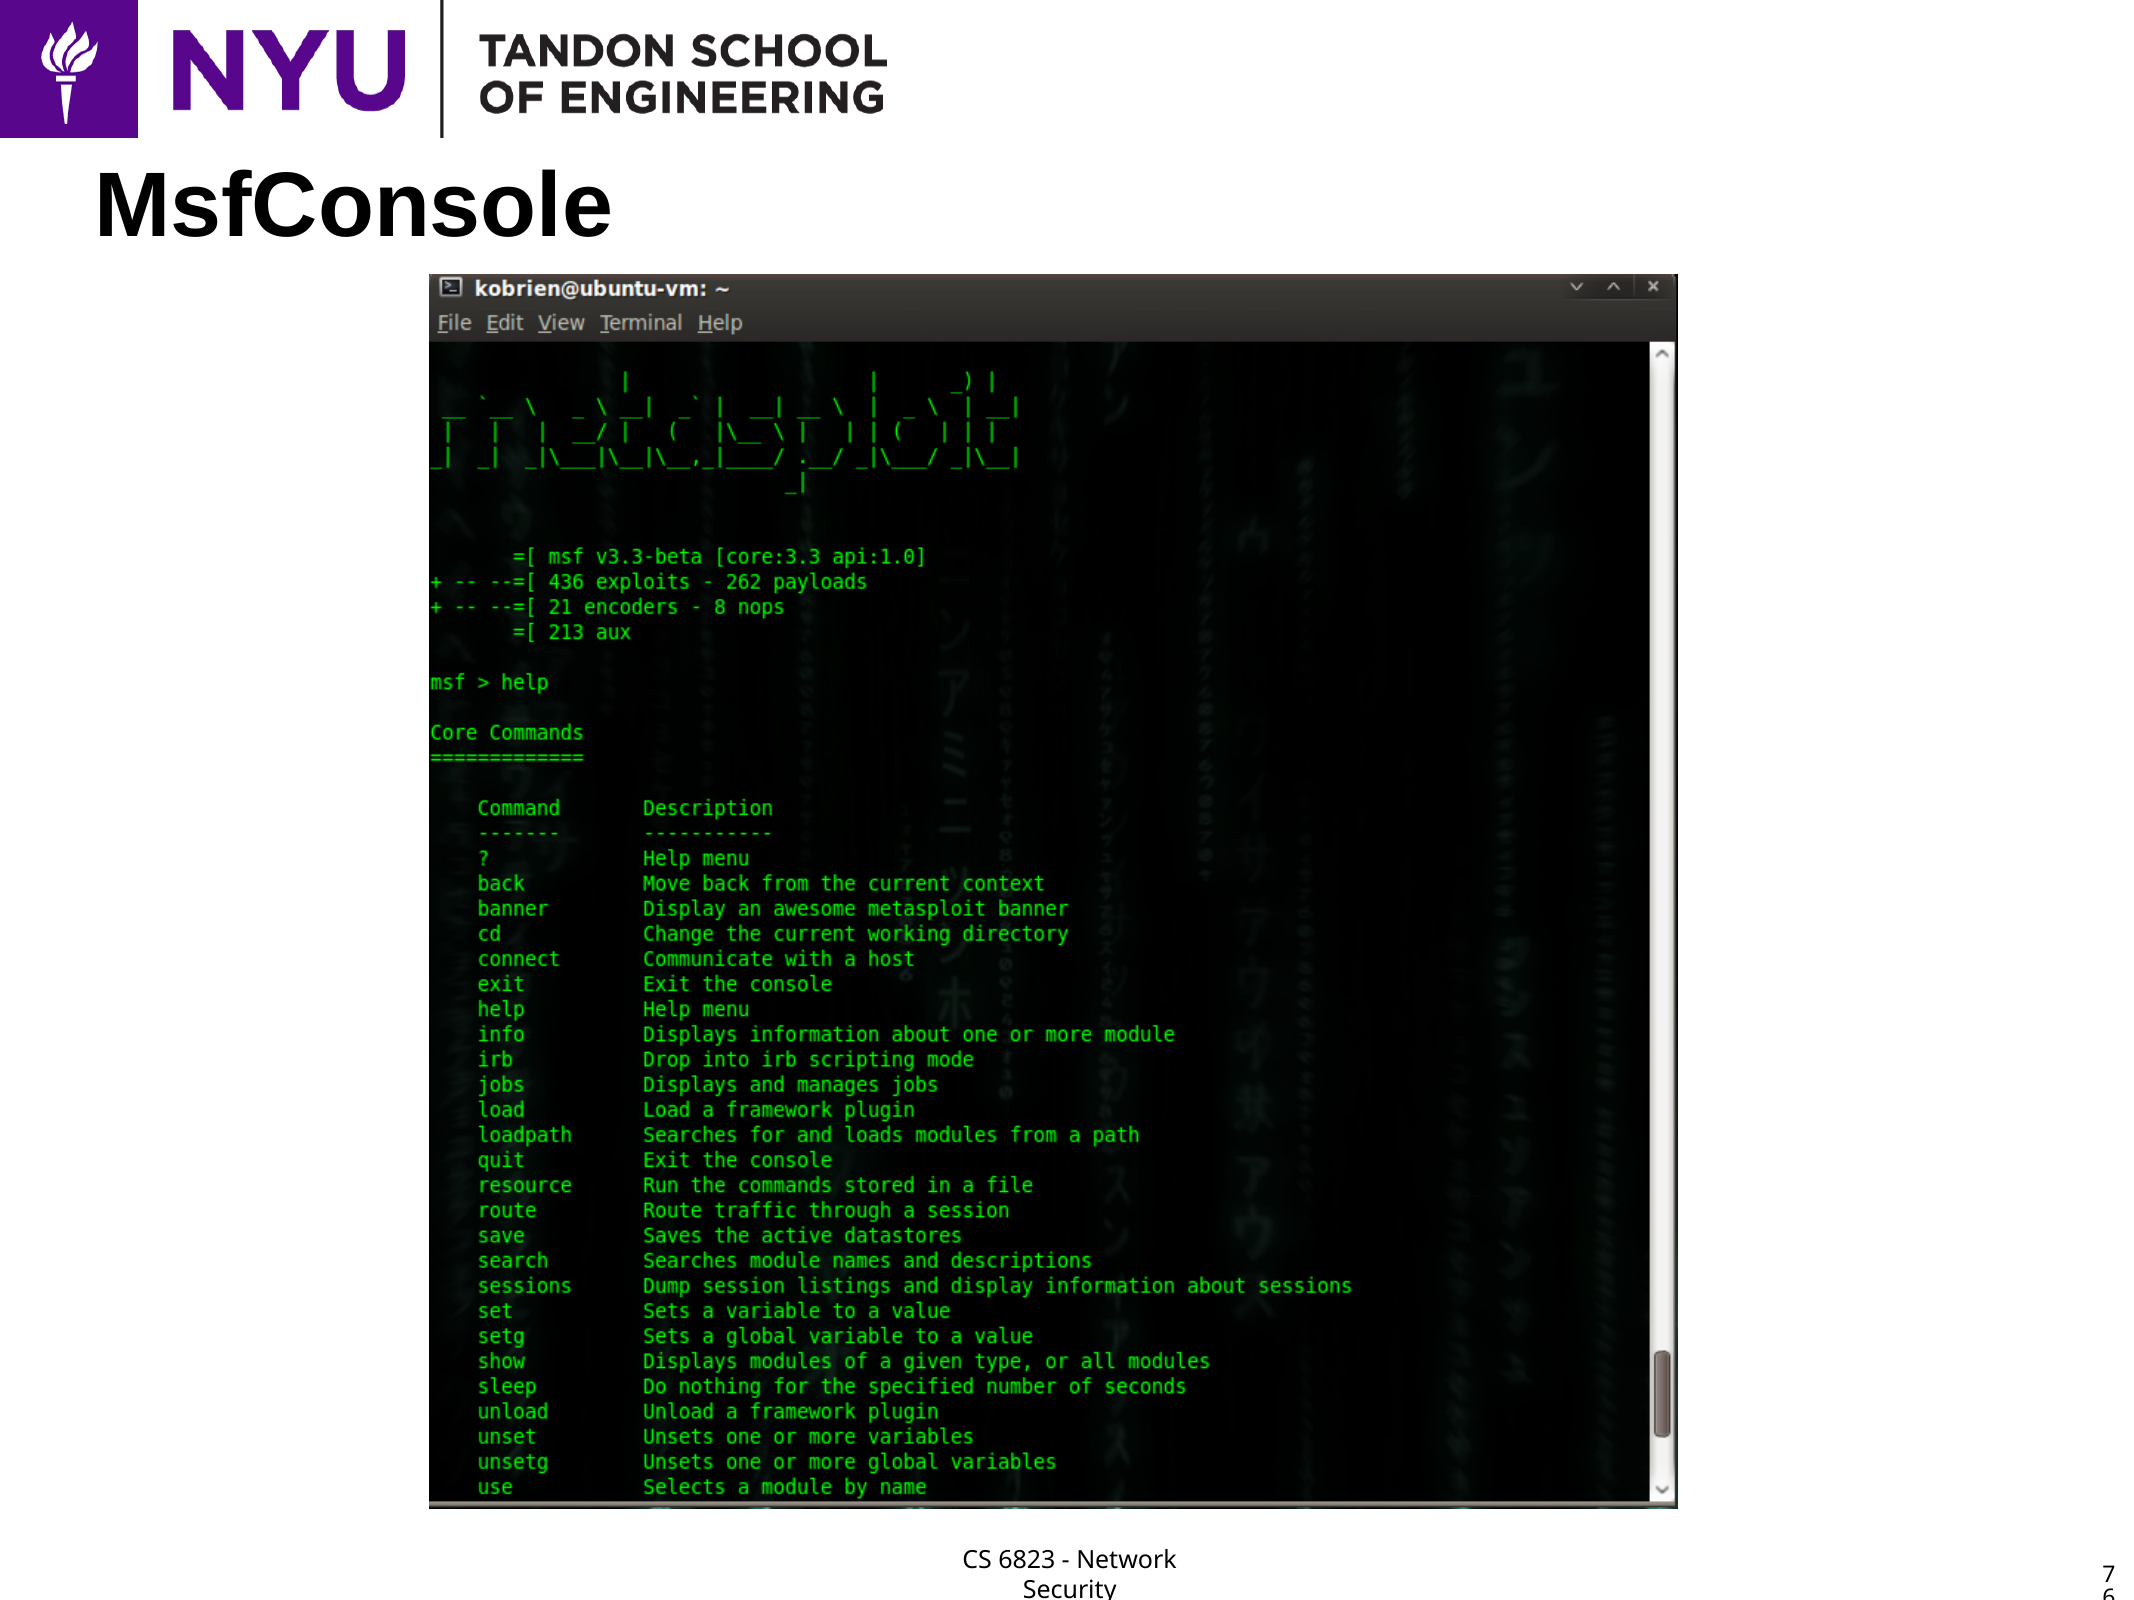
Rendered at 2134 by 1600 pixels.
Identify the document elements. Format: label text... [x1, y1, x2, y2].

picture [428, 274, 1678, 1510]
slide_number 76 [2086, 1551, 2132, 1599]
title MsfConsole [79, 137, 1999, 261]
picture [0, 0, 887, 138]
